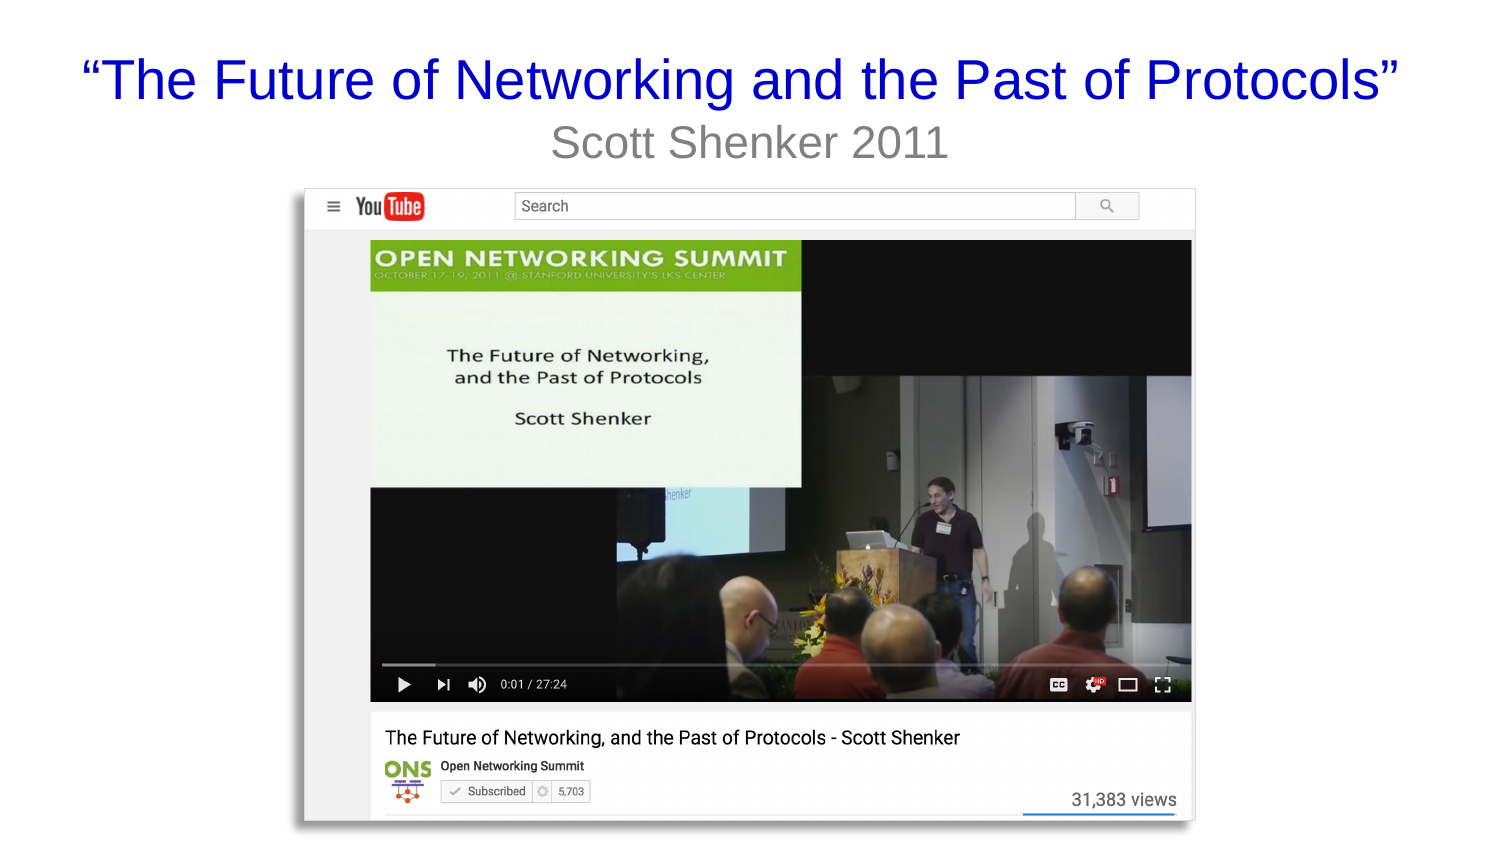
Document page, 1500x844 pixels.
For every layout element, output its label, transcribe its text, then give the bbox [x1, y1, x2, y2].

title “The Future of Networking and the Past of Protocols” Scott Shenker 2011 [0, 19, 1500, 183]
picture [304, 188, 1196, 821]
